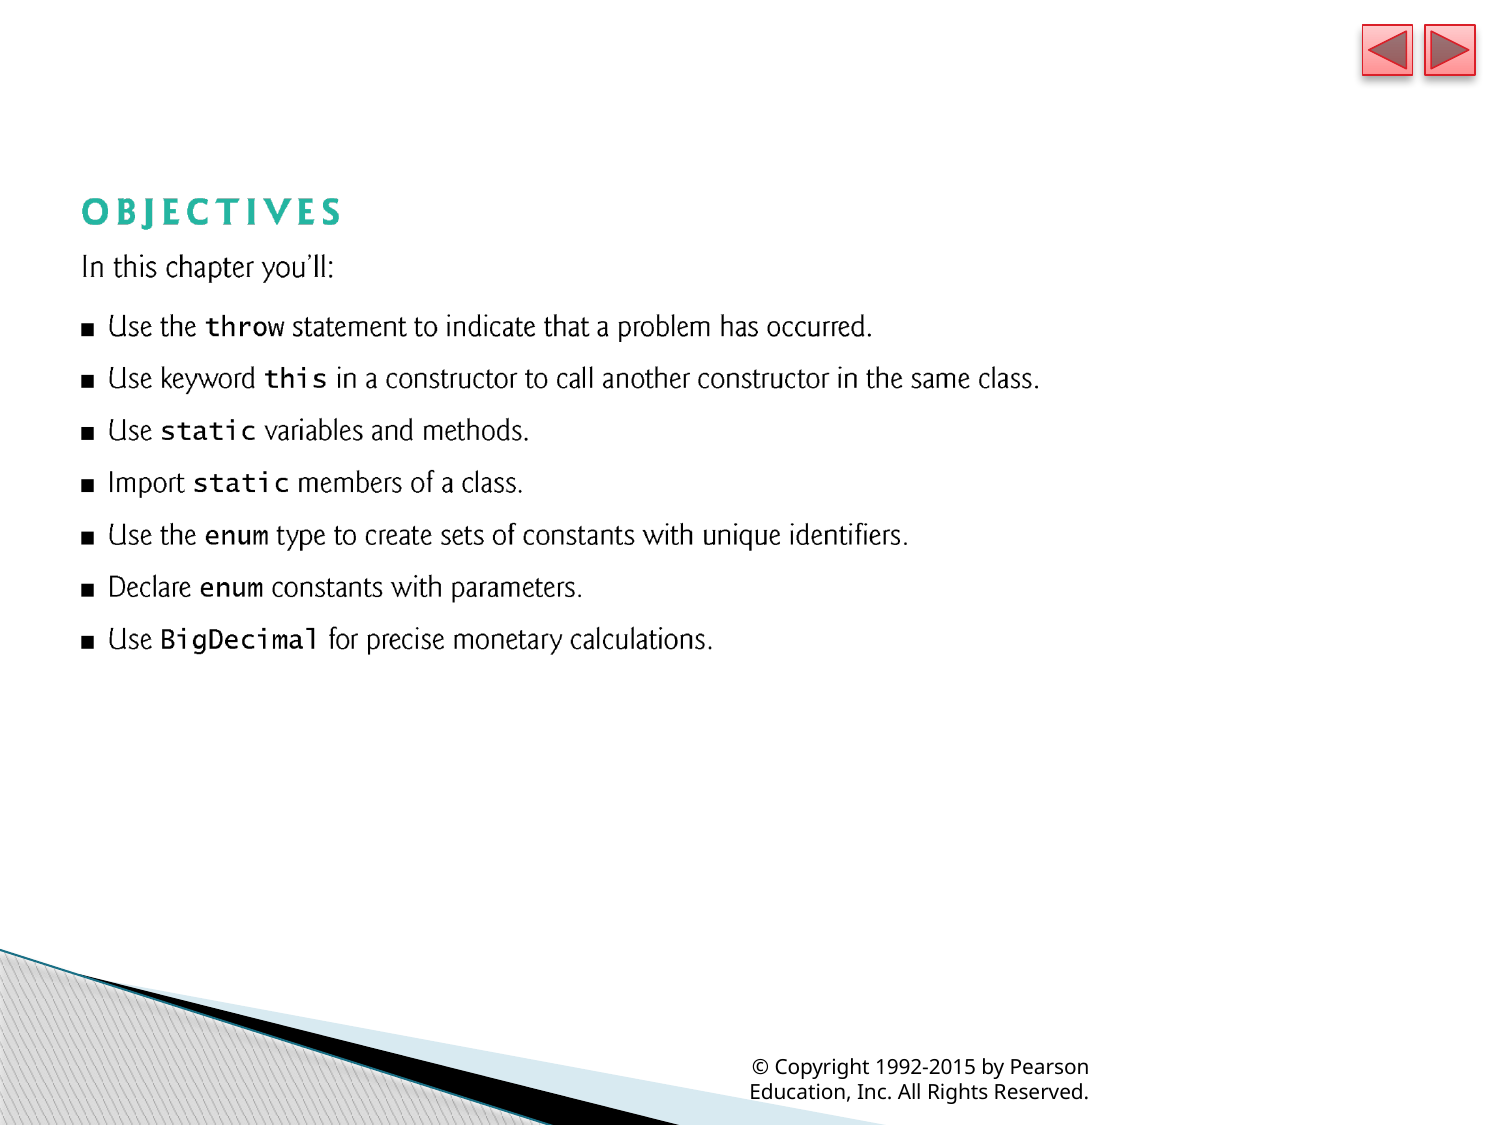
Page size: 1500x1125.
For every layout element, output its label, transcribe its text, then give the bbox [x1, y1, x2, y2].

footer © Copyright 1992-2015 by Pearson Education, Inc. All Rights Reserved. [650, 1051, 1105, 1112]
picture [0, 106, 1500, 1018]
